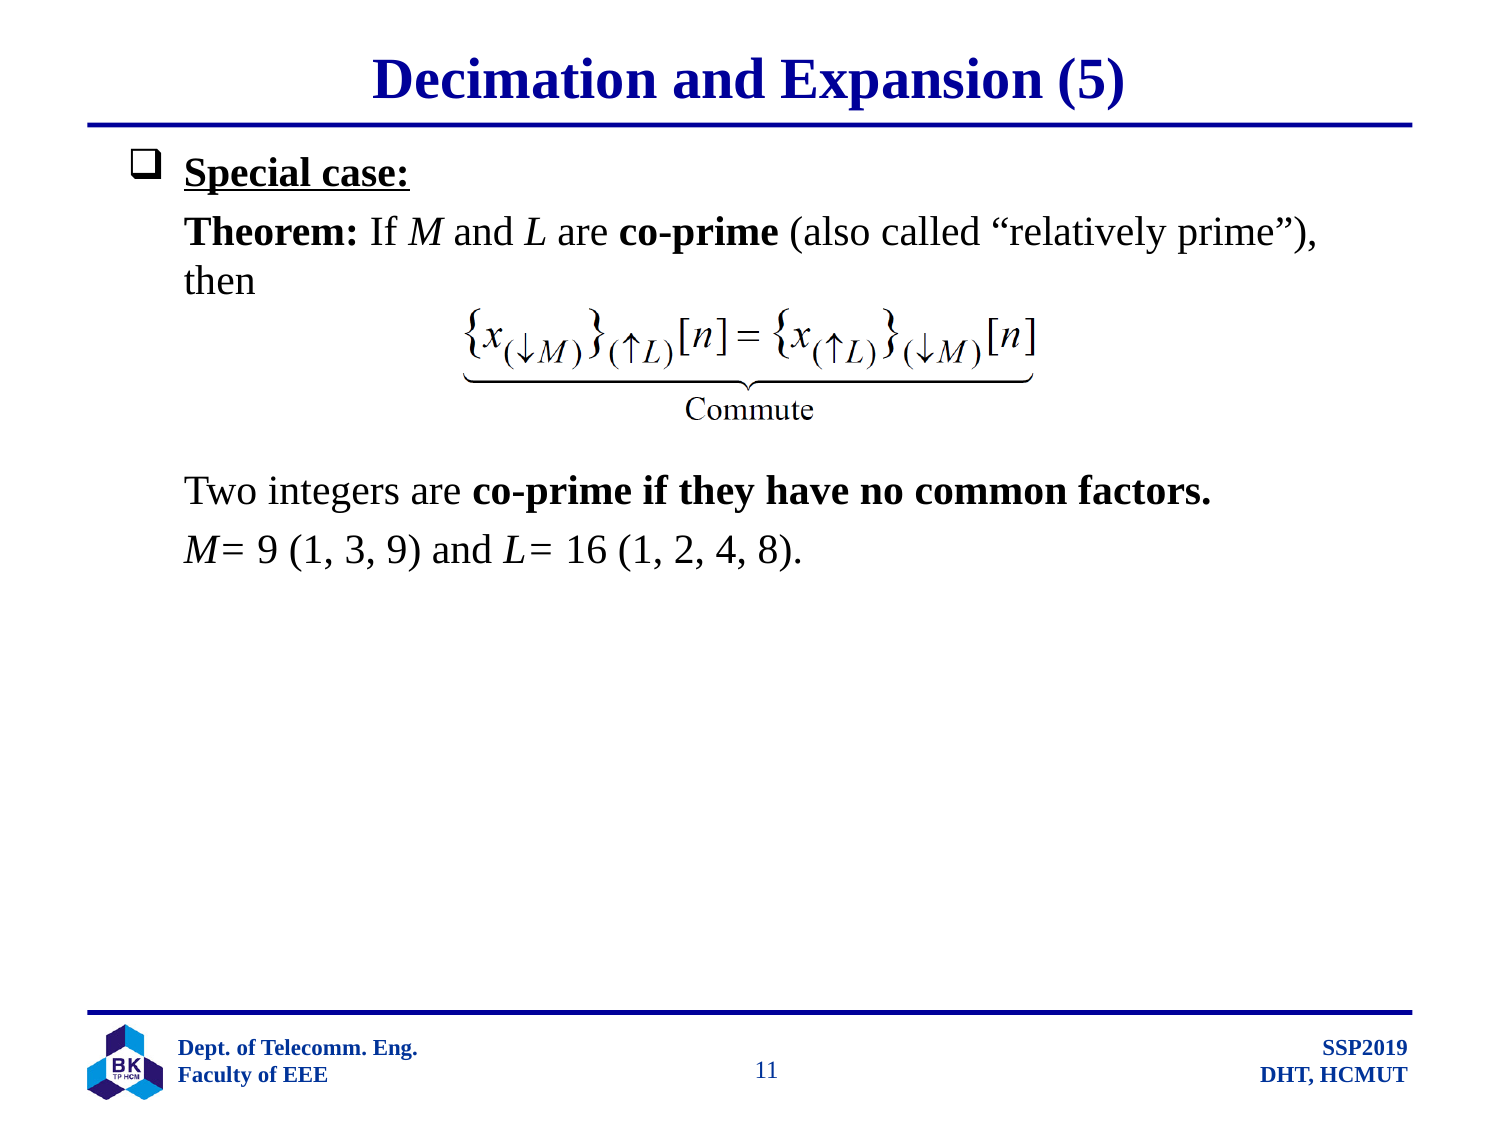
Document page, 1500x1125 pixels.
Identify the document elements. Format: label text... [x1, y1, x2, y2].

title Decimation and Expansion (5) [0, 37, 1500, 113]
slide_number 11 [424, 1037, 976, 1101]
list Special case: Theorem: If M and L are co-prime (also called “relatively prime”), then Two integers are co-prime if they have no common factors. M= 9 (1, 3, 9) and L= 16 (1, 2, 4, 8). [112, 137, 1388, 988]
picture [462, 308, 1038, 426]
picture [87, 1024, 163, 1100]
